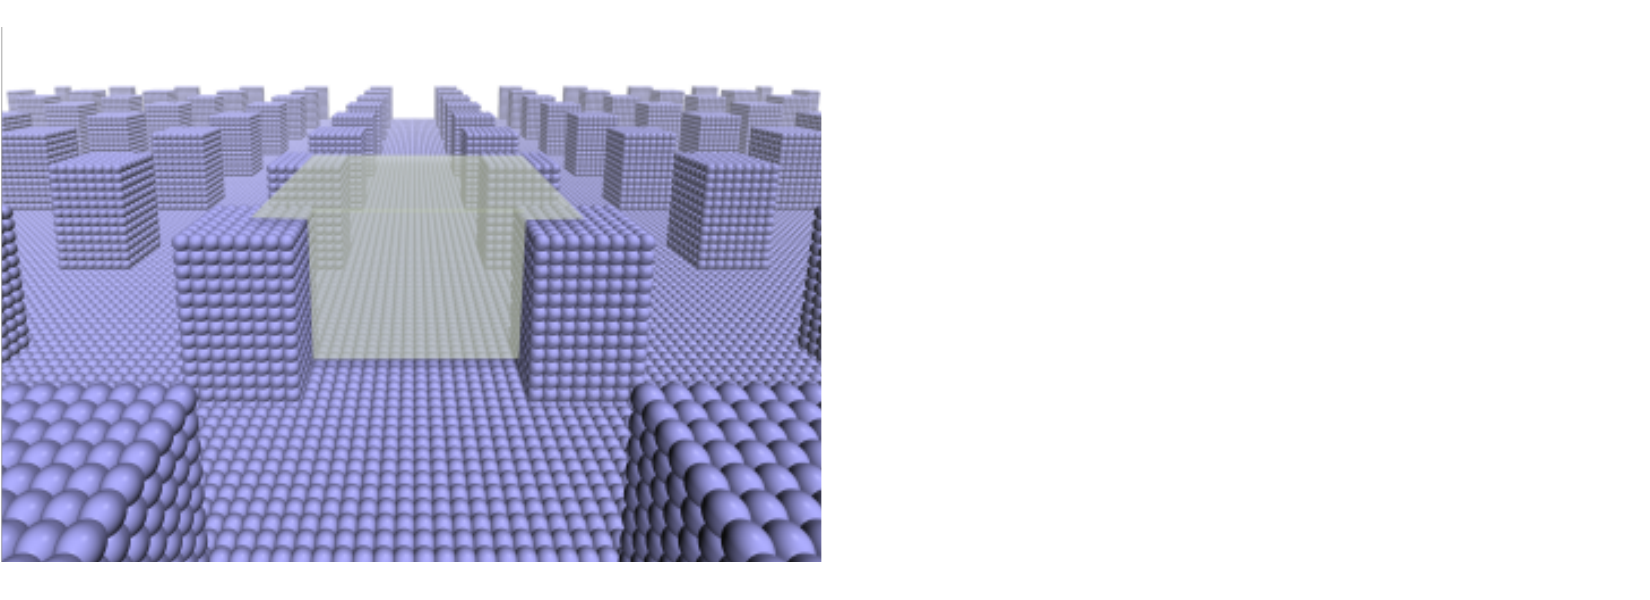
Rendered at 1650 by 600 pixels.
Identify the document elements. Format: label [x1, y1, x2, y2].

picture [0, 27, 822, 562]
